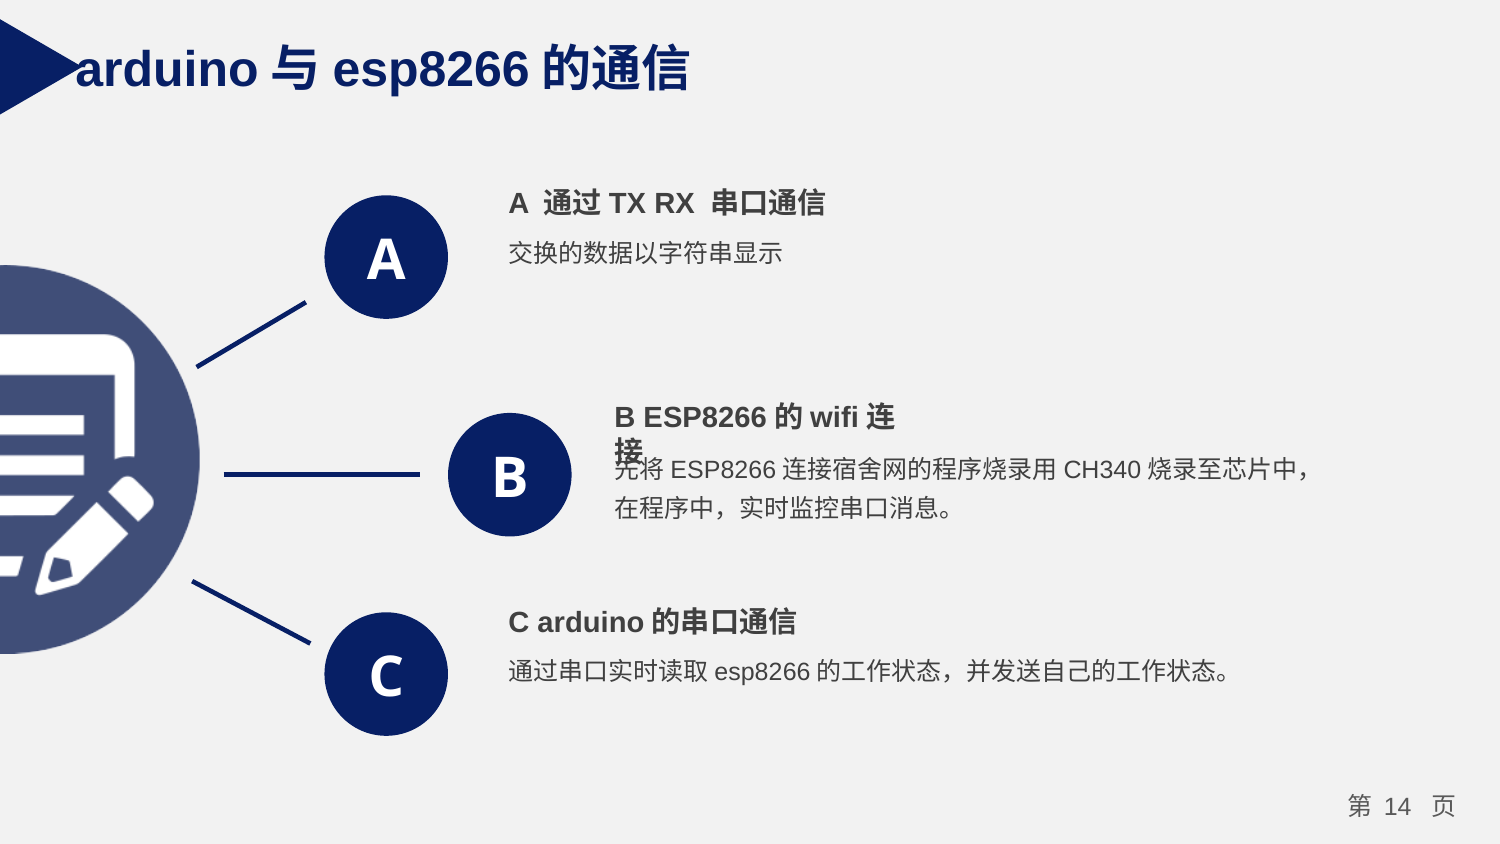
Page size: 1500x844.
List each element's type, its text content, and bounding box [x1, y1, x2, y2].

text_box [493, 177, 1243, 275]
text_box arduino与esp8266的通信 [60, 29, 707, 105]
text_box [0, 19, 83, 115]
text_box B [447, 411, 573, 538]
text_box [200, 581, 311, 644]
text_box C [323, 611, 450, 737]
picture [0, 265, 200, 655]
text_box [200, 302, 306, 368]
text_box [493, 595, 1243, 694]
text_box A [323, 194, 450, 320]
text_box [599, 390, 1349, 531]
